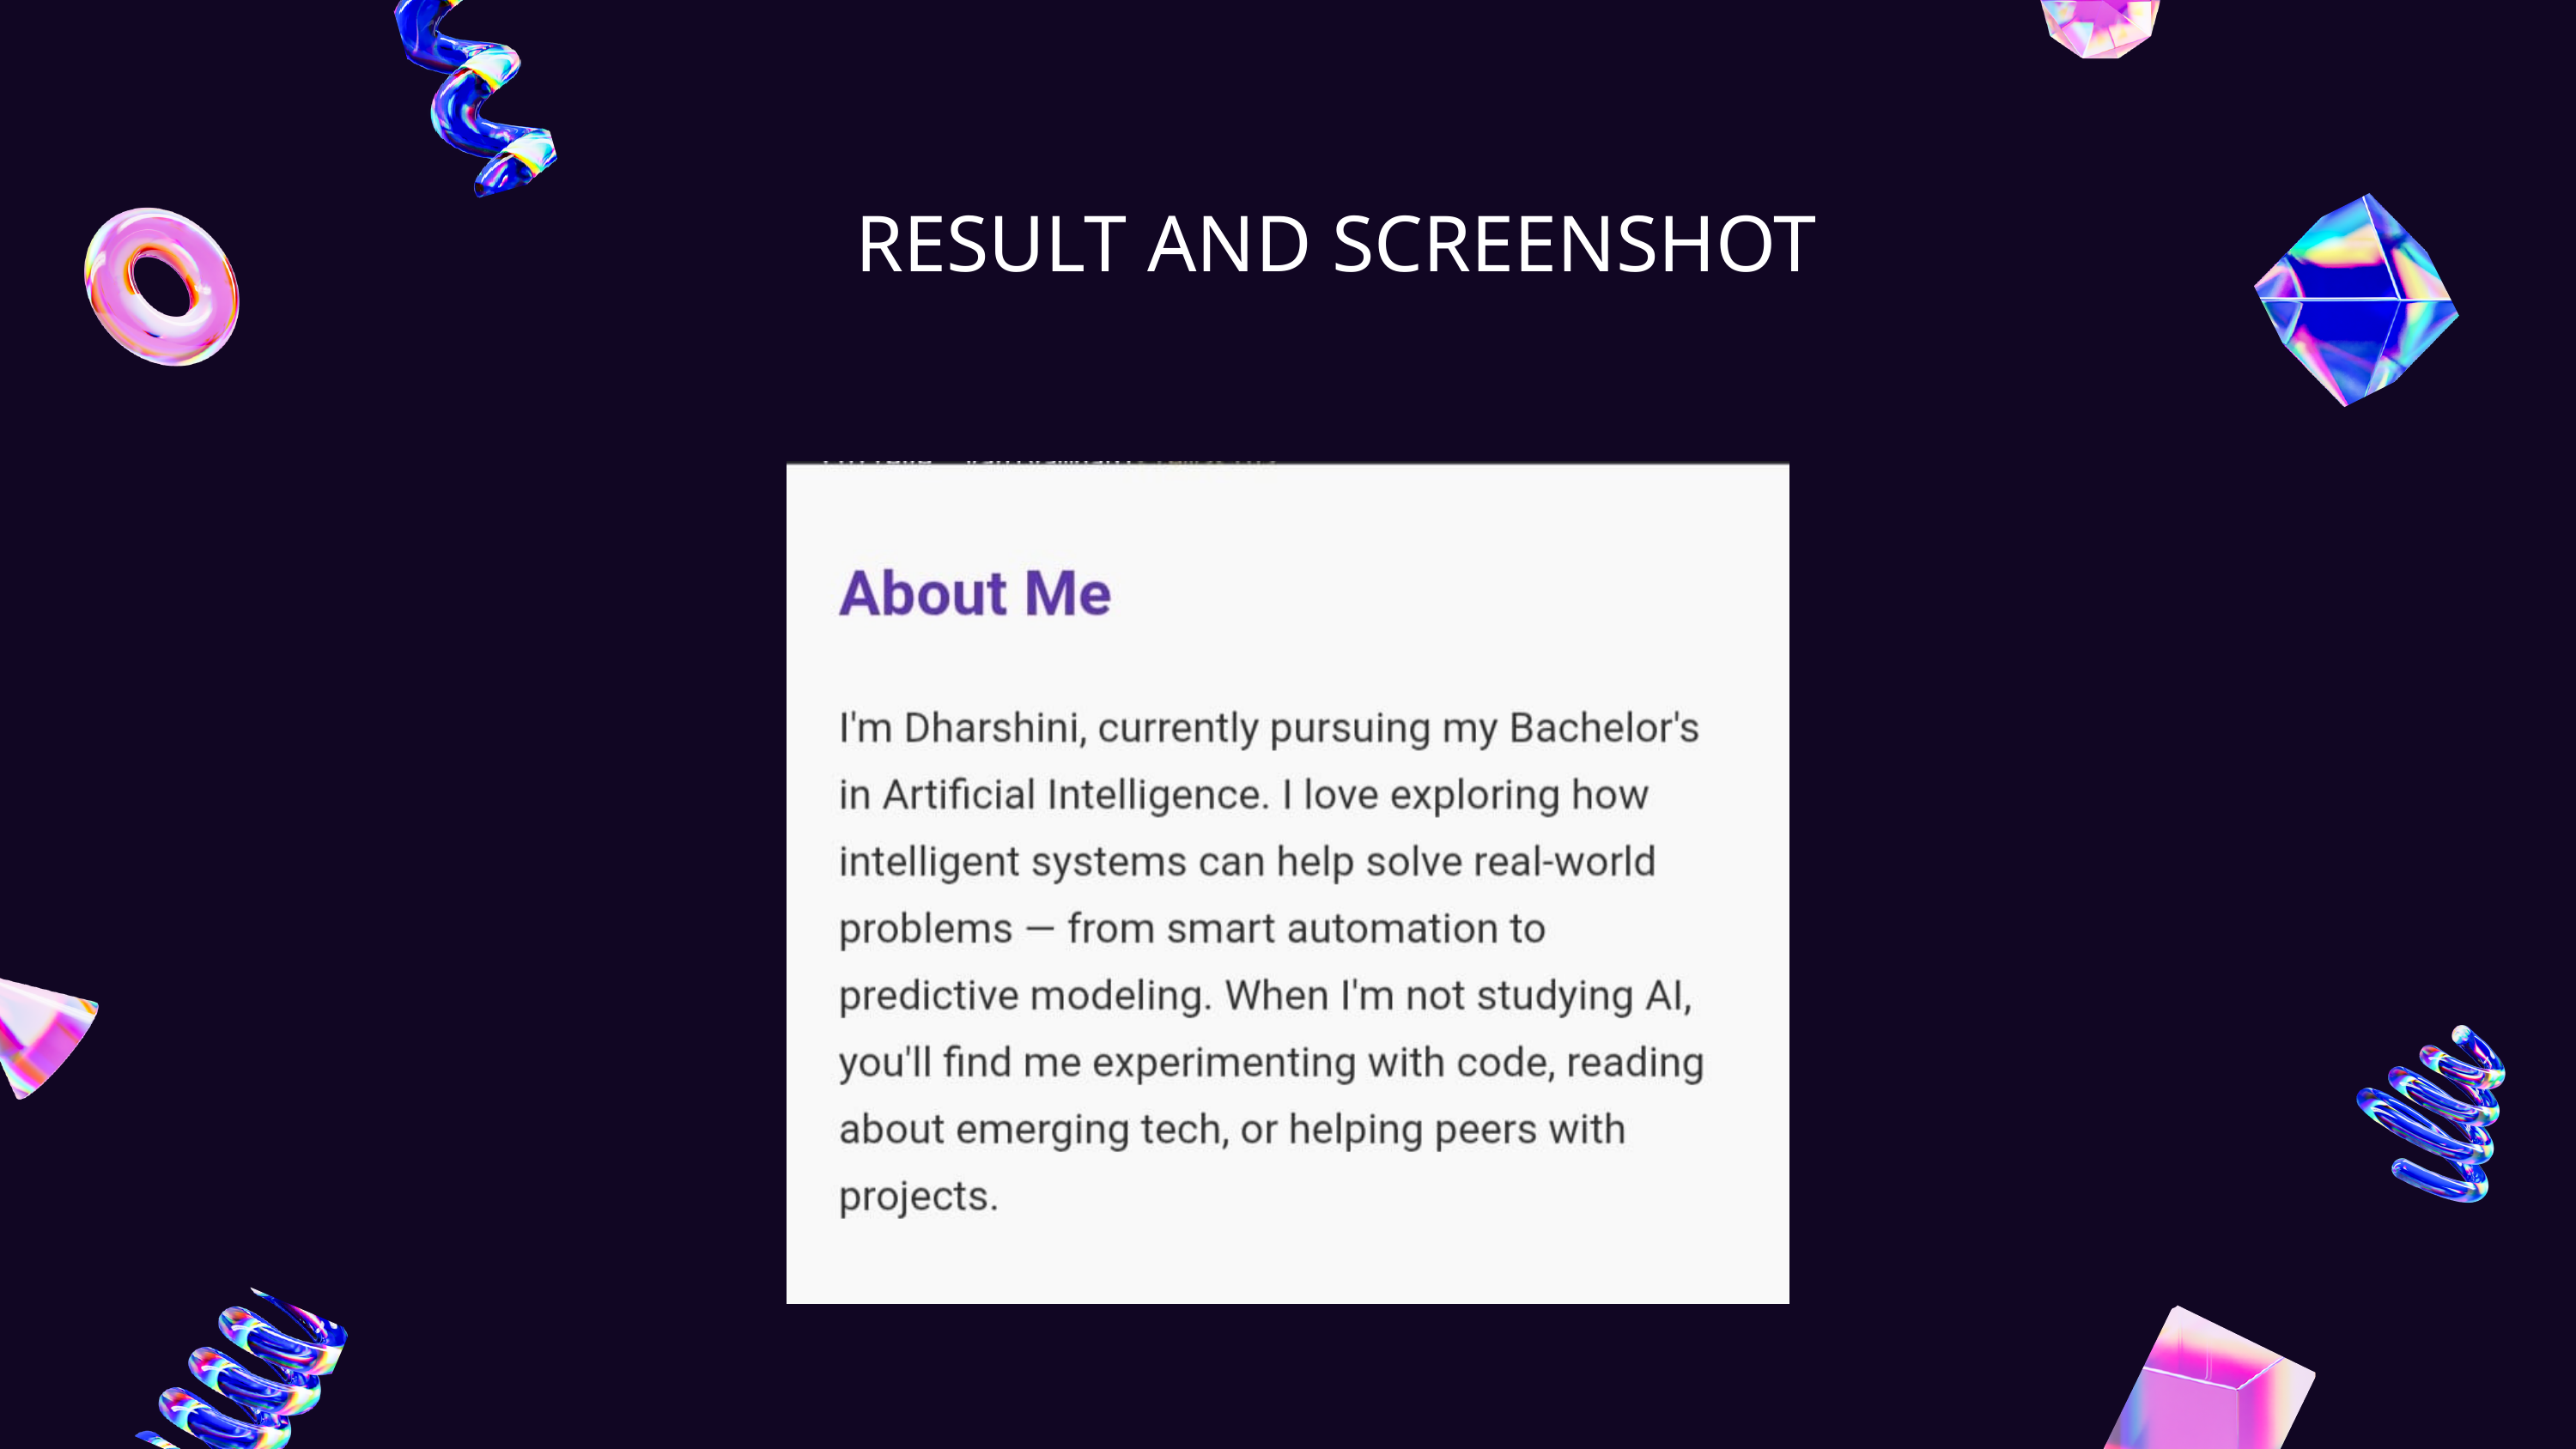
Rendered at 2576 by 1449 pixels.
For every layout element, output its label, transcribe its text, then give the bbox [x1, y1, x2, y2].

text_box [2040, 0, 2160, 59]
text_box [390, 0, 562, 207]
text_box [2239, 181, 2473, 420]
text_box [0, 968, 100, 1100]
text_box [82, 206, 240, 367]
text_box RESULT AND SCREENSHOT [464, 191, 2209, 288]
text_box [128, 1265, 351, 1449]
text_box [787, 461, 1789, 1304]
text_box [2103, 1303, 2318, 1449]
text_box [2356, 1025, 2506, 1203]
